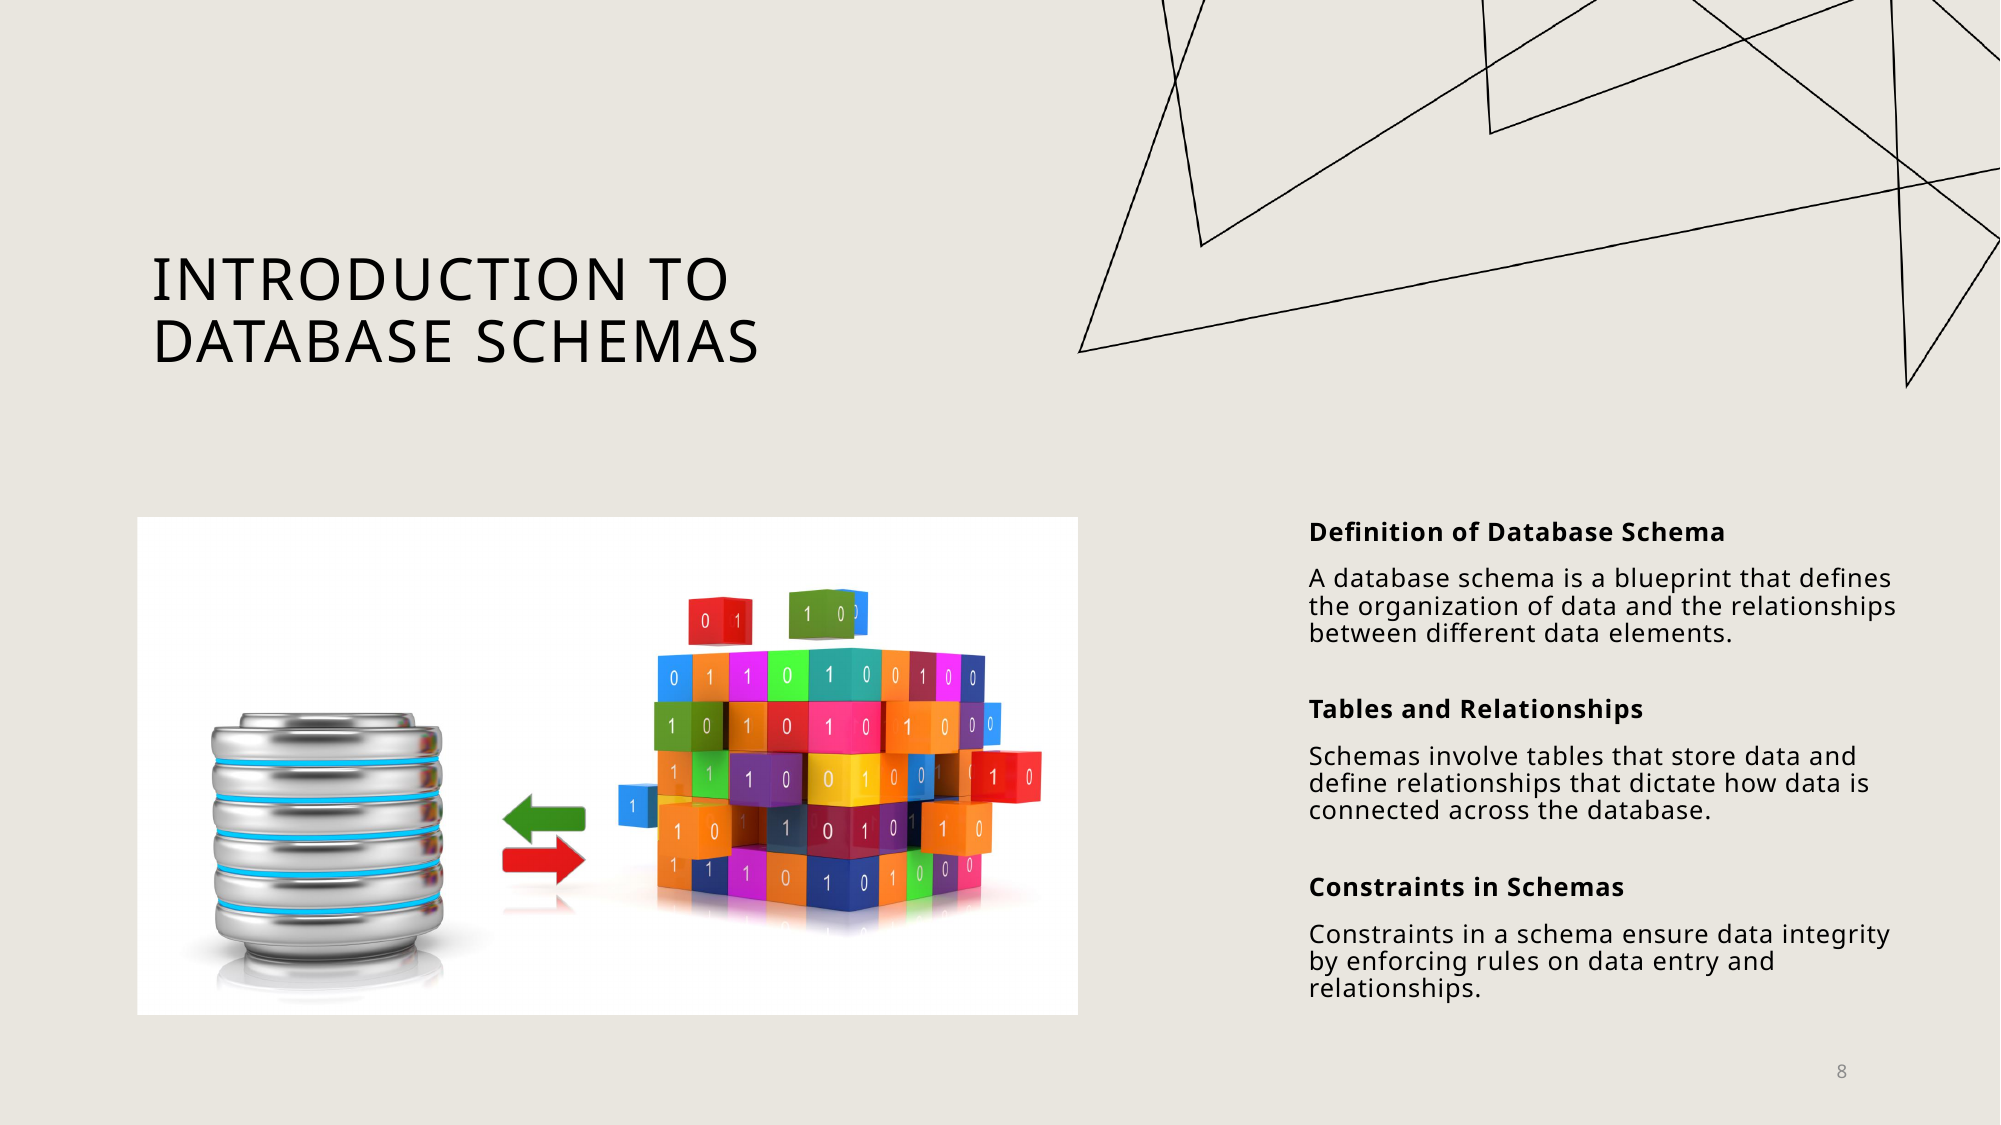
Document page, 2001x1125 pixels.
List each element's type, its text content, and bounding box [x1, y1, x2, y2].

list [137, 517, 1079, 1015]
picture [1034, 0, 2000, 389]
list Definition of Database Schema A database schema is a blueprint that defines the organization of data and the relationships between different data elements. Tables and Relationships Schemas involve tables that store data and define relationships that dictate how data is connected across the database. Constraints in Schemas Constraints in a schema ensure data integrity by enforcing rules on data entry and relationships. [1293, 519, 1941, 1017]
title Introduction to Database Schemas [137, 55, 1066, 384]
slide_number 8 [1412, 1042, 1863, 1103]
